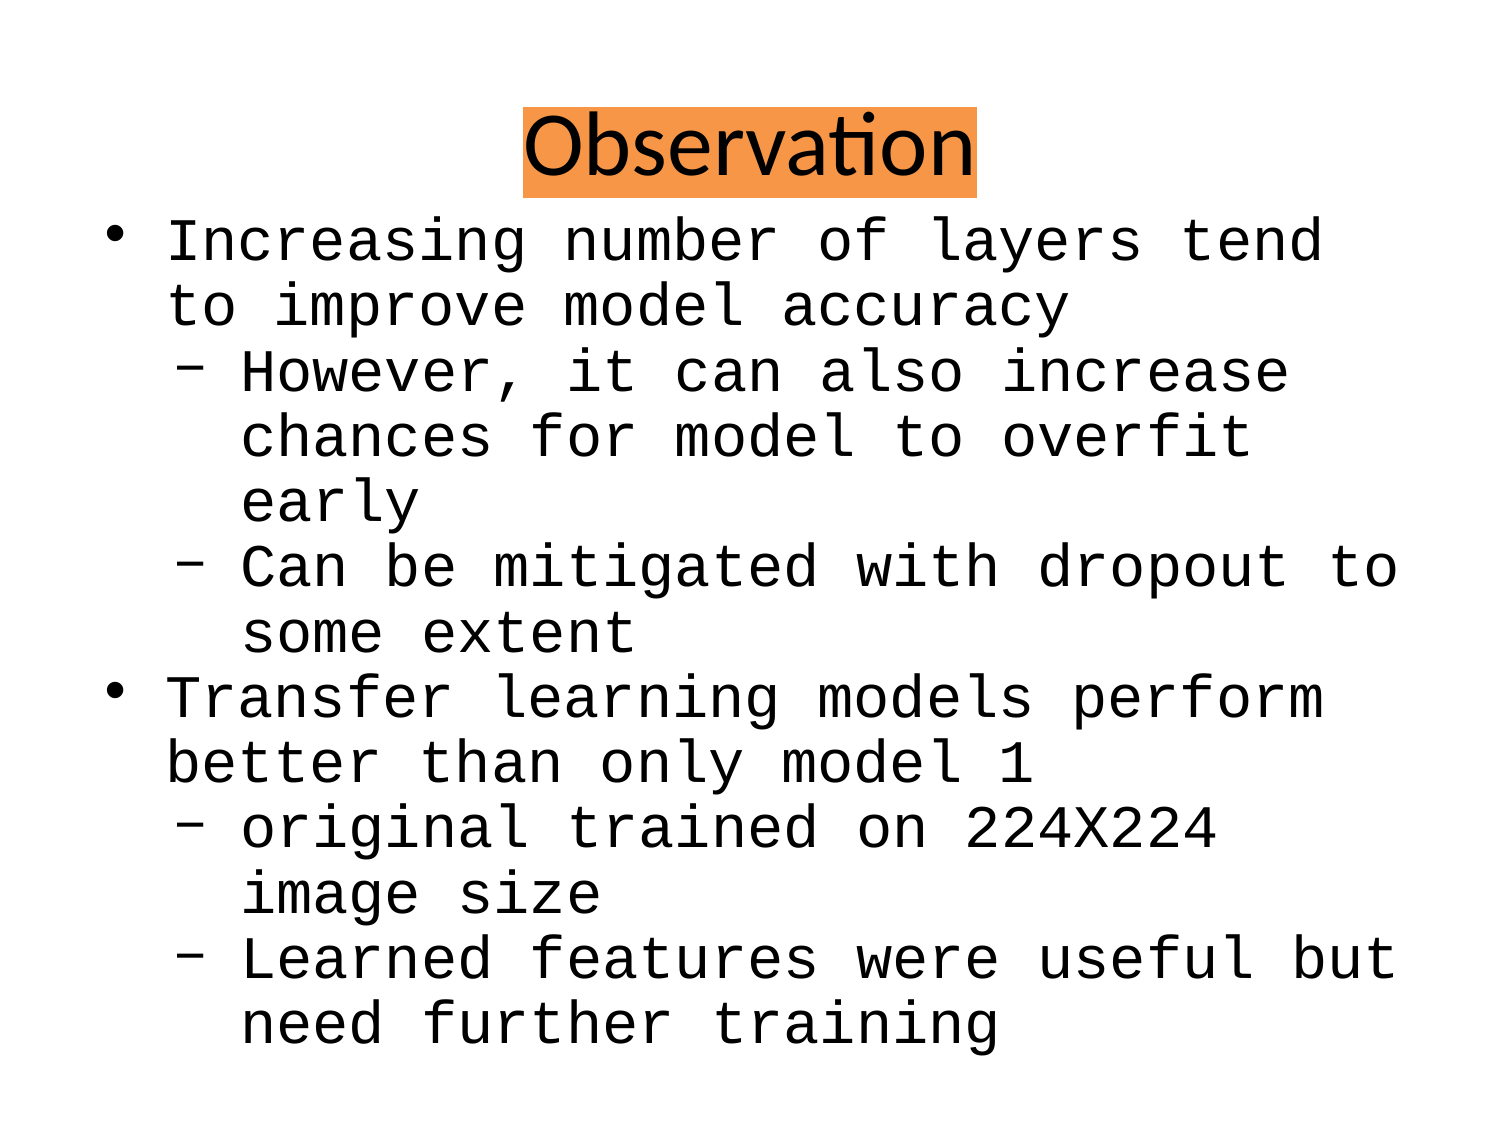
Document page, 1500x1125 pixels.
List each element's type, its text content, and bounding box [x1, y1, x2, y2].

title Observation [75, 45, 1425, 233]
list Increasing number of layers tend to improve model accuracy However, it can also increase chances for model to overfit early Can be mitigated with dropout to some extent Transfer learning models perform better than only model 1 original trained on 224X224 image size Learned features were useful but need further training [75, 233, 1425, 1105]
